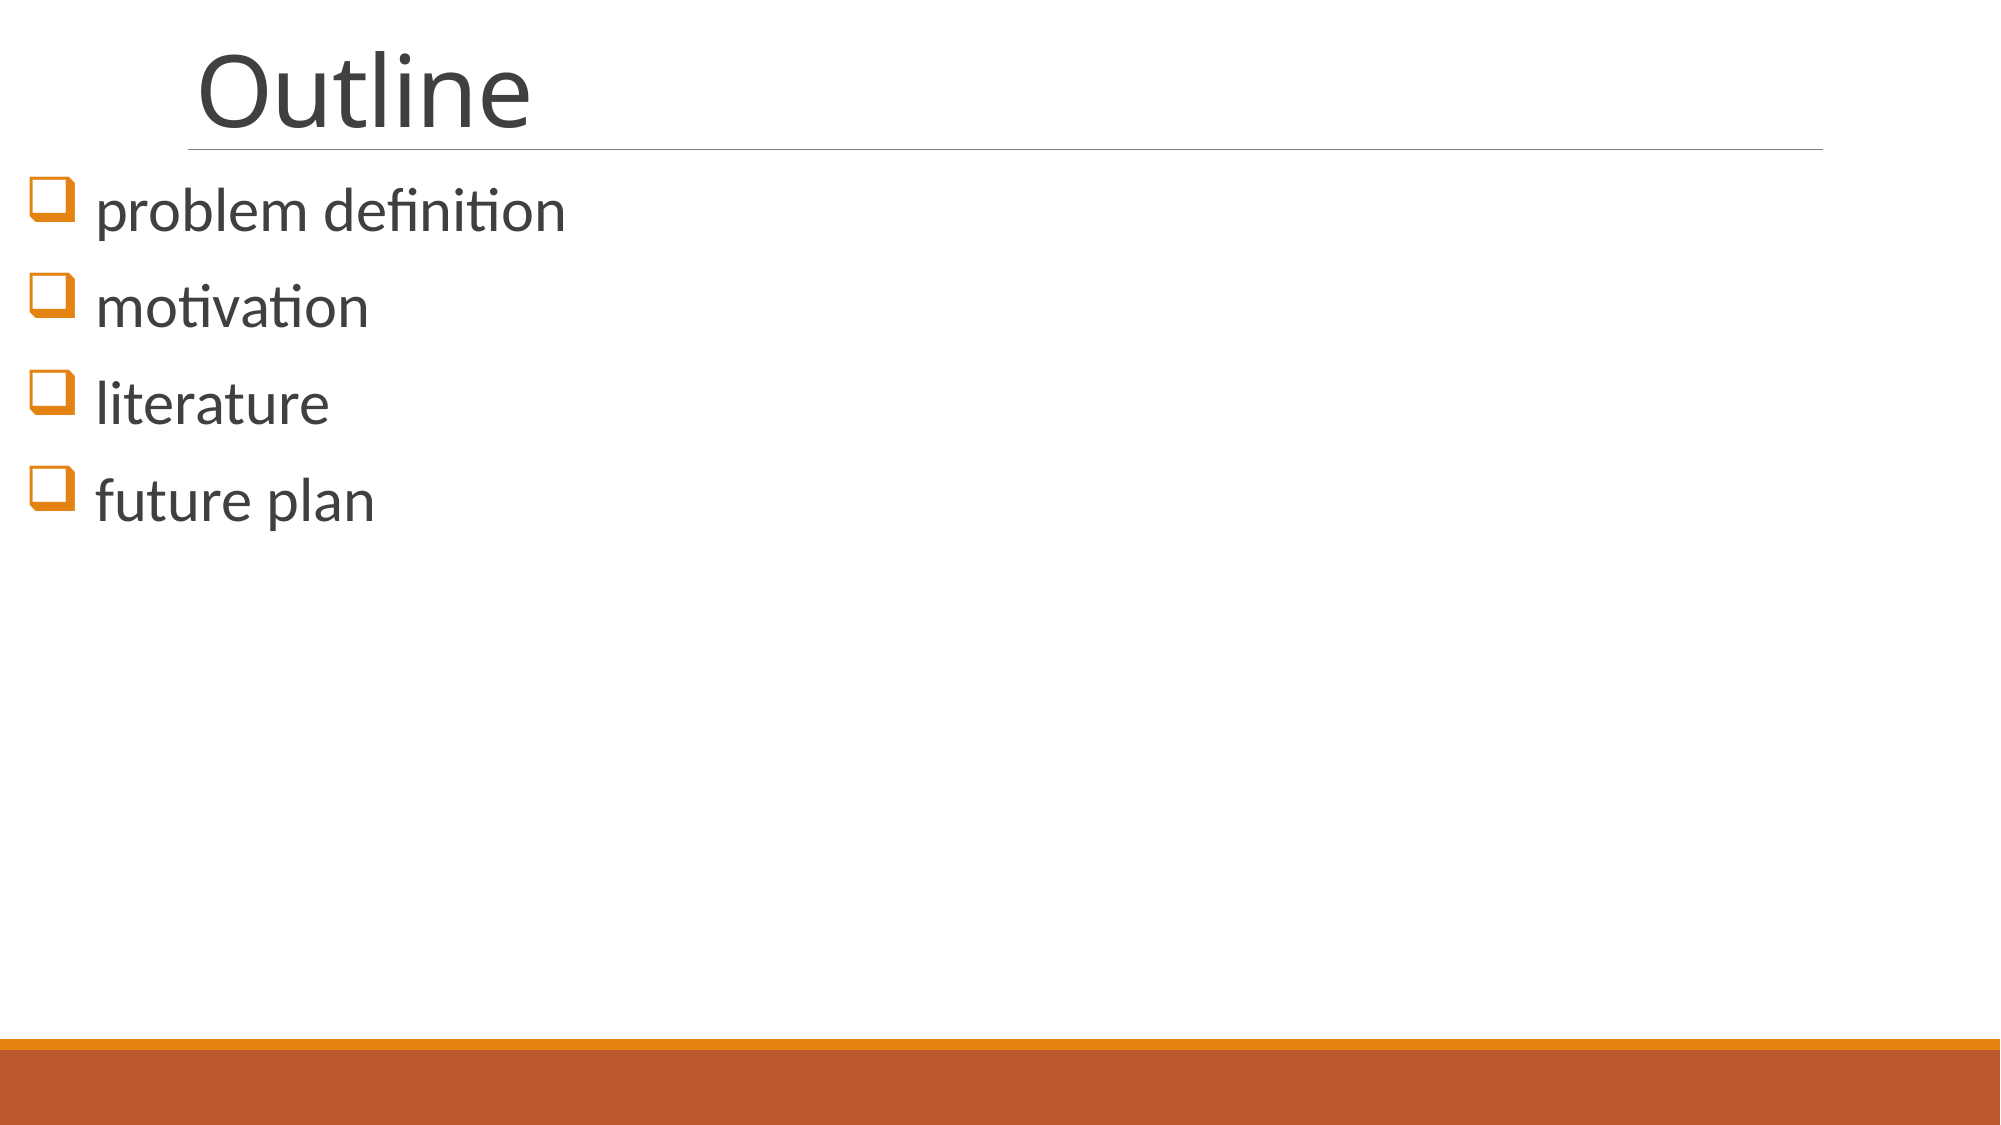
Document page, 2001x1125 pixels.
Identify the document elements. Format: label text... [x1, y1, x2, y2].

title Outline [180, 31, 1830, 156]
list problem definition motivation literature future plan [24, 169, 1985, 1019]
